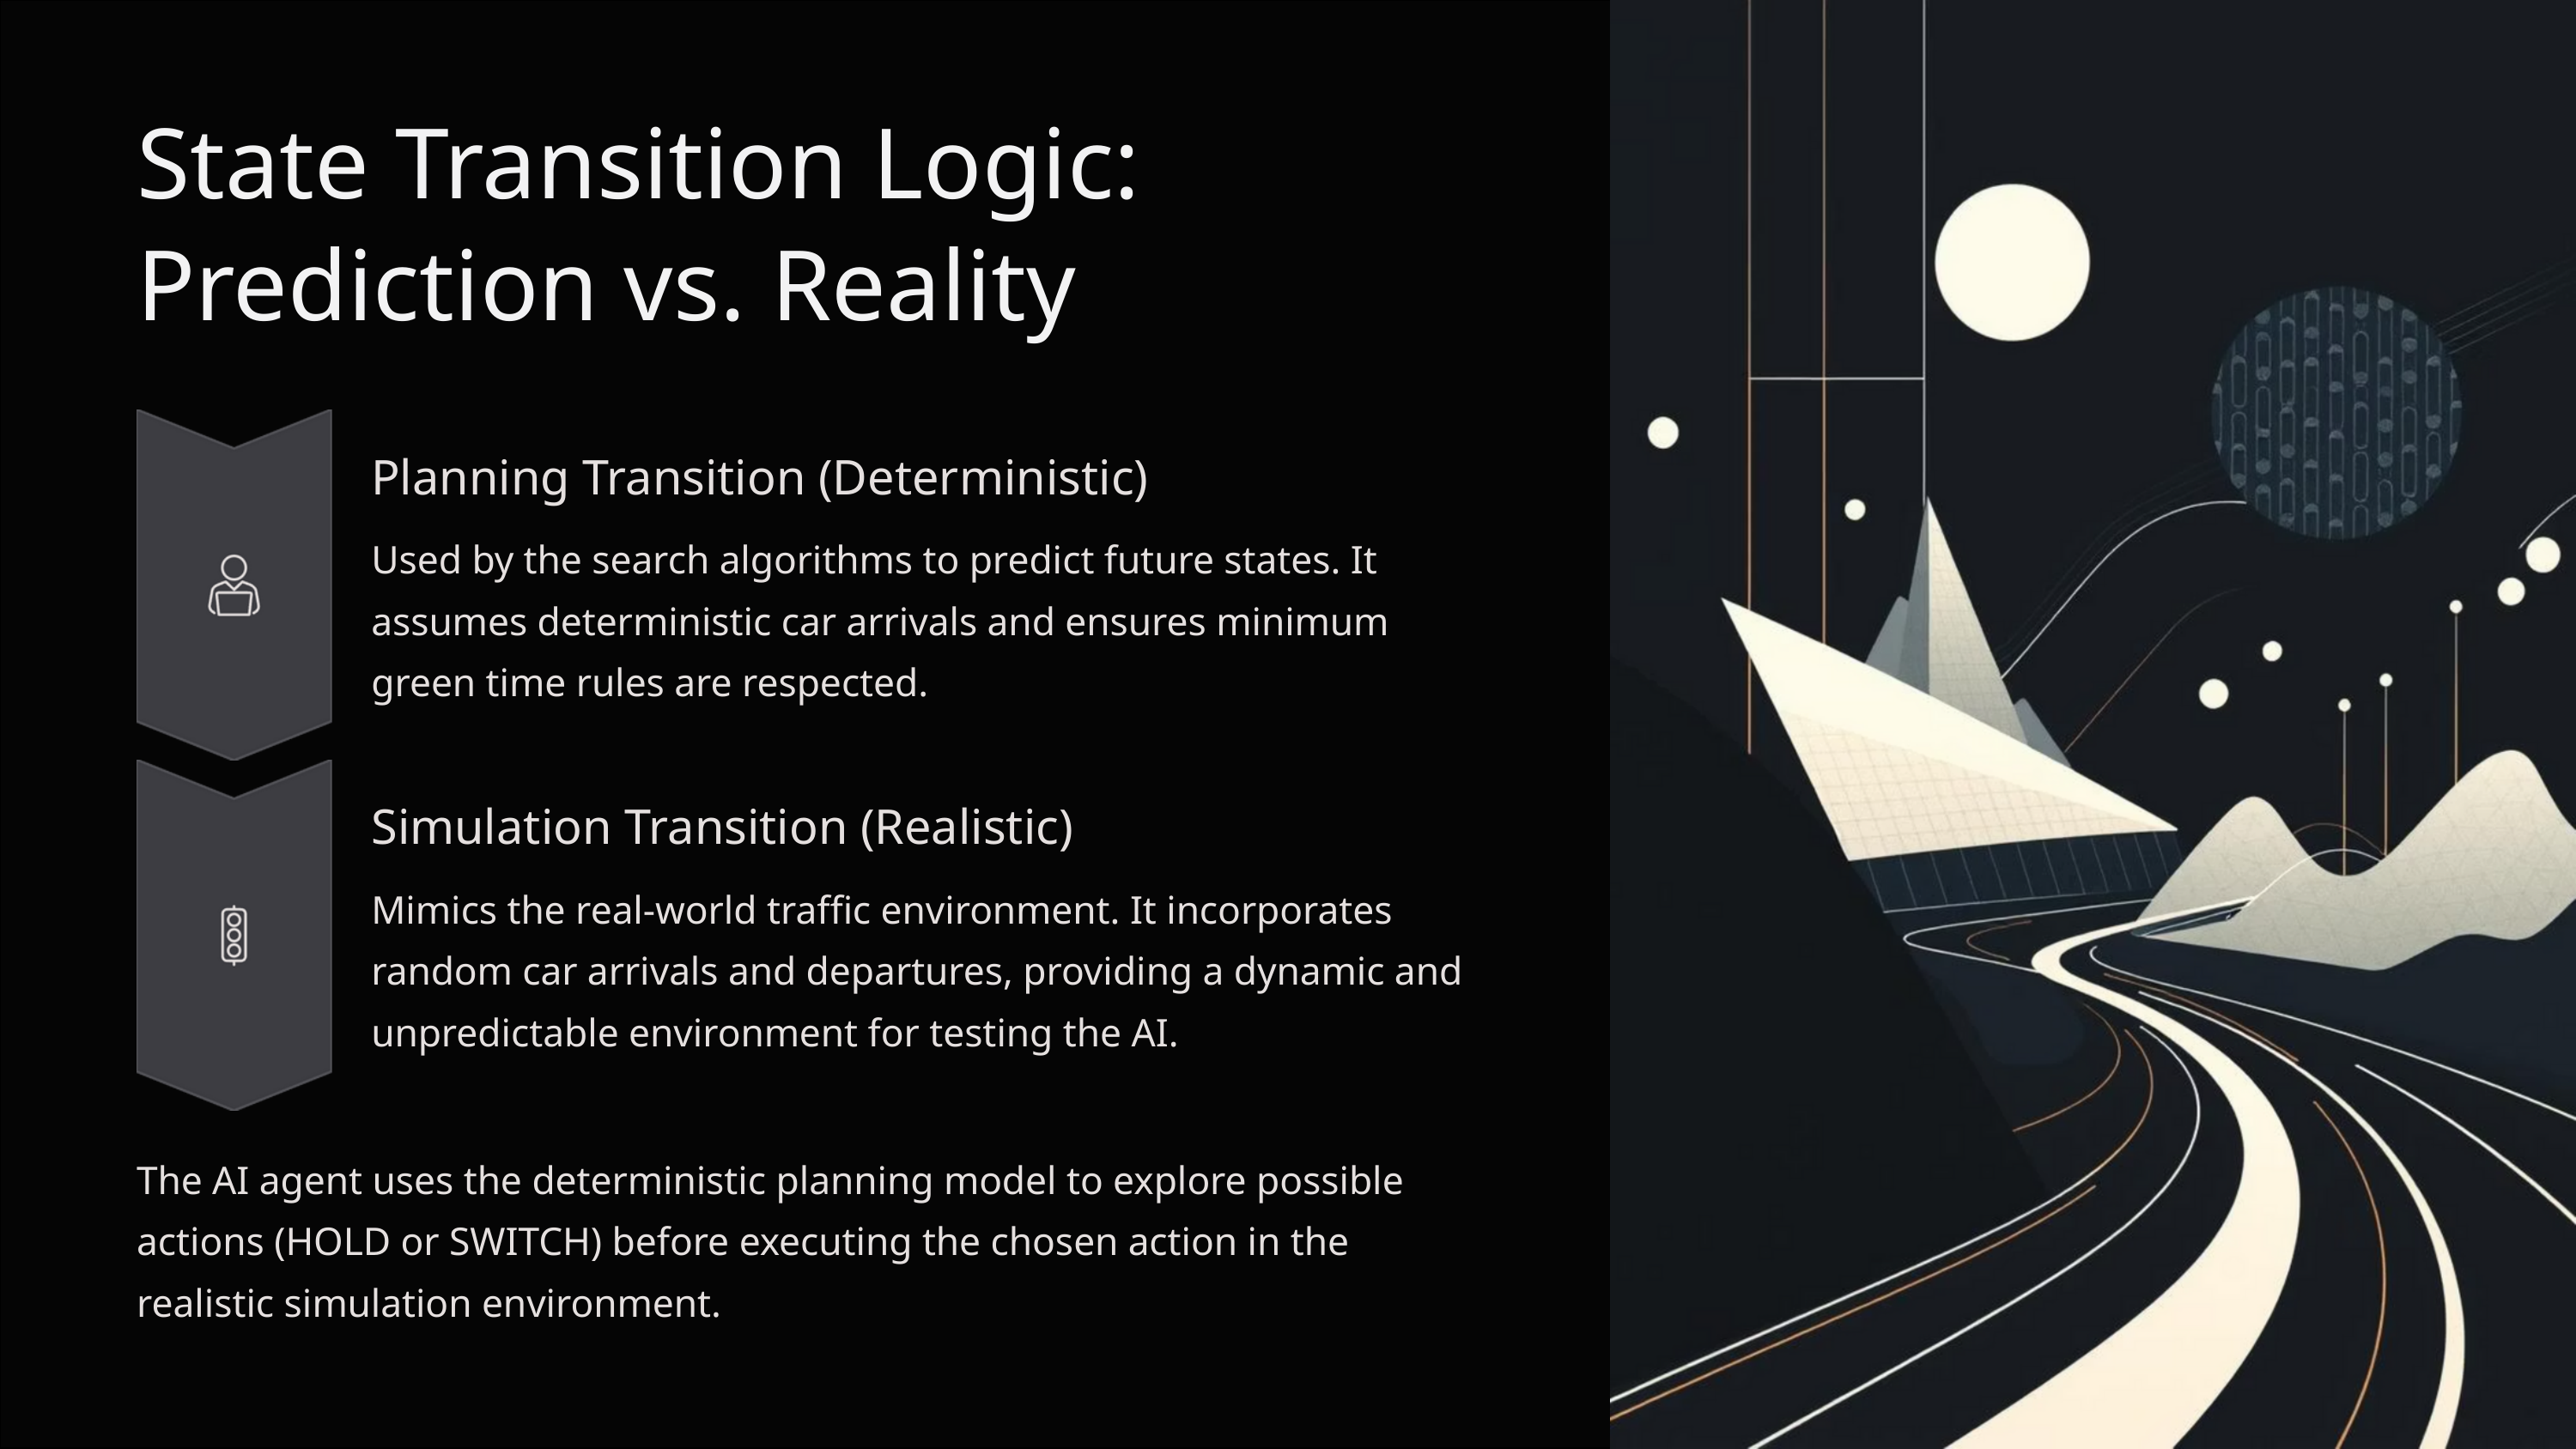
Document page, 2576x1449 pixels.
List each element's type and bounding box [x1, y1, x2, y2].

text_box [0, 0, 2576, 1449]
